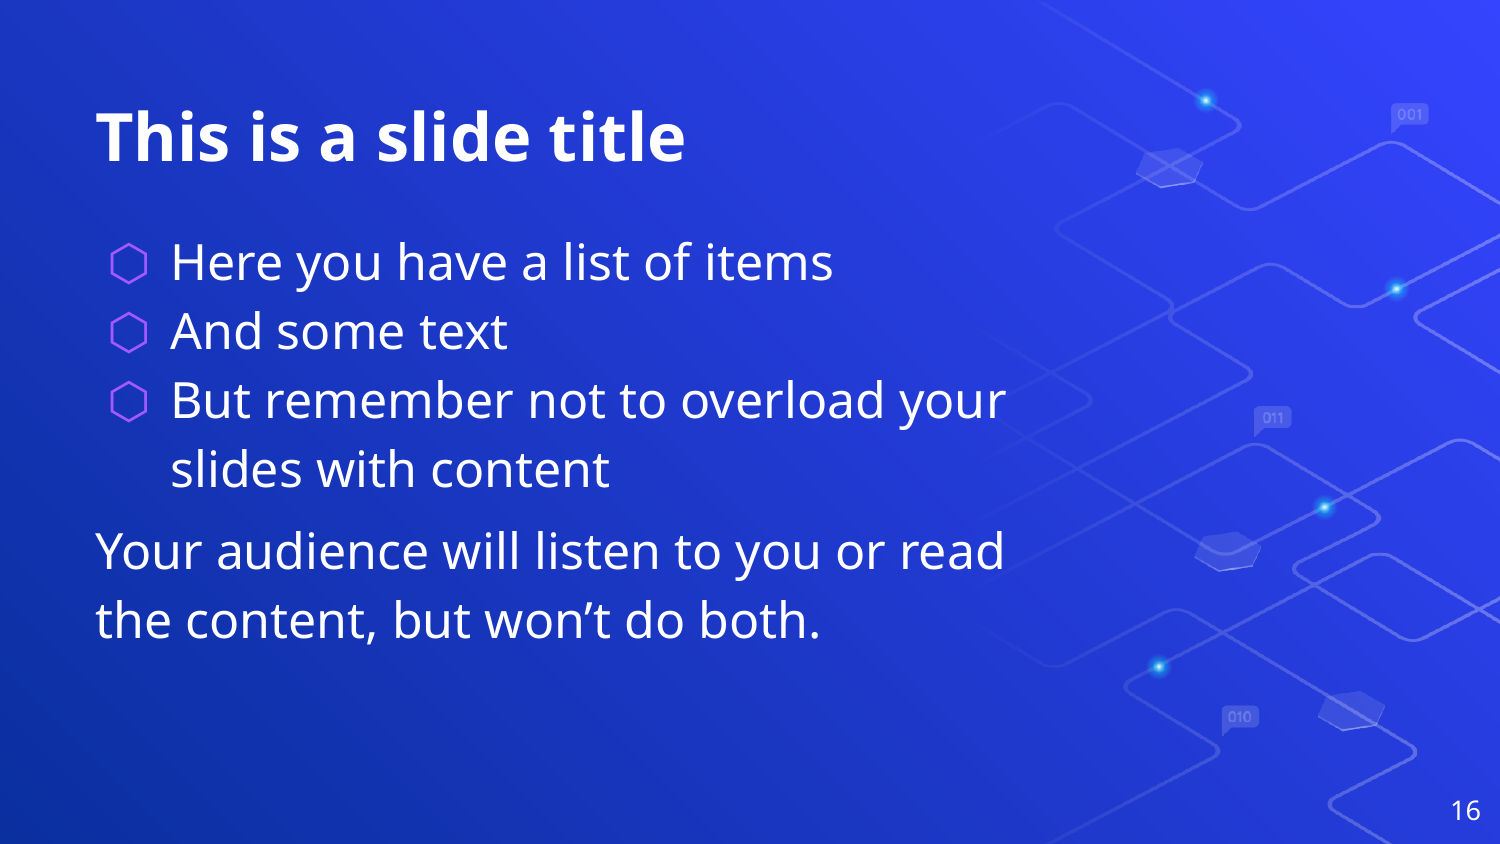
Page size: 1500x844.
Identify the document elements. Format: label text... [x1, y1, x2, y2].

list Here you have a list of items And some text But remember not to overload your slides with content Your audience will listen to you or read the content, but won’t do both. [95, 221, 1082, 741]
slide_number 16 [1391, 779, 1482, 844]
picture [0, 0, 1500, 844]
title This is a slide title [95, 33, 1082, 175]
